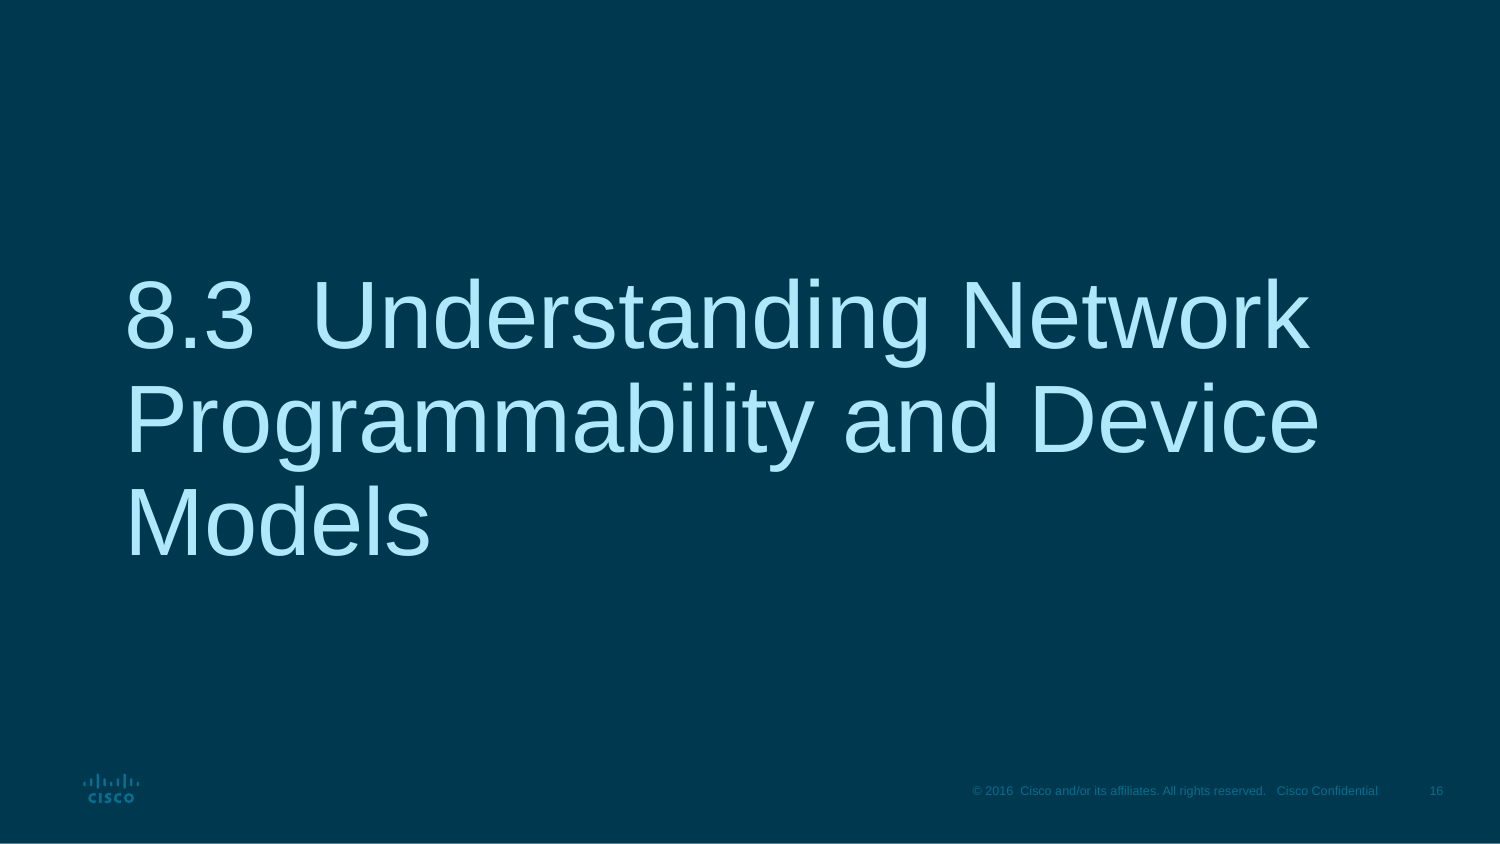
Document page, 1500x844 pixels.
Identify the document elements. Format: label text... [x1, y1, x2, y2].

title 8.3 Understanding Network Programmability and Device Models [109, 266, 1356, 585]
